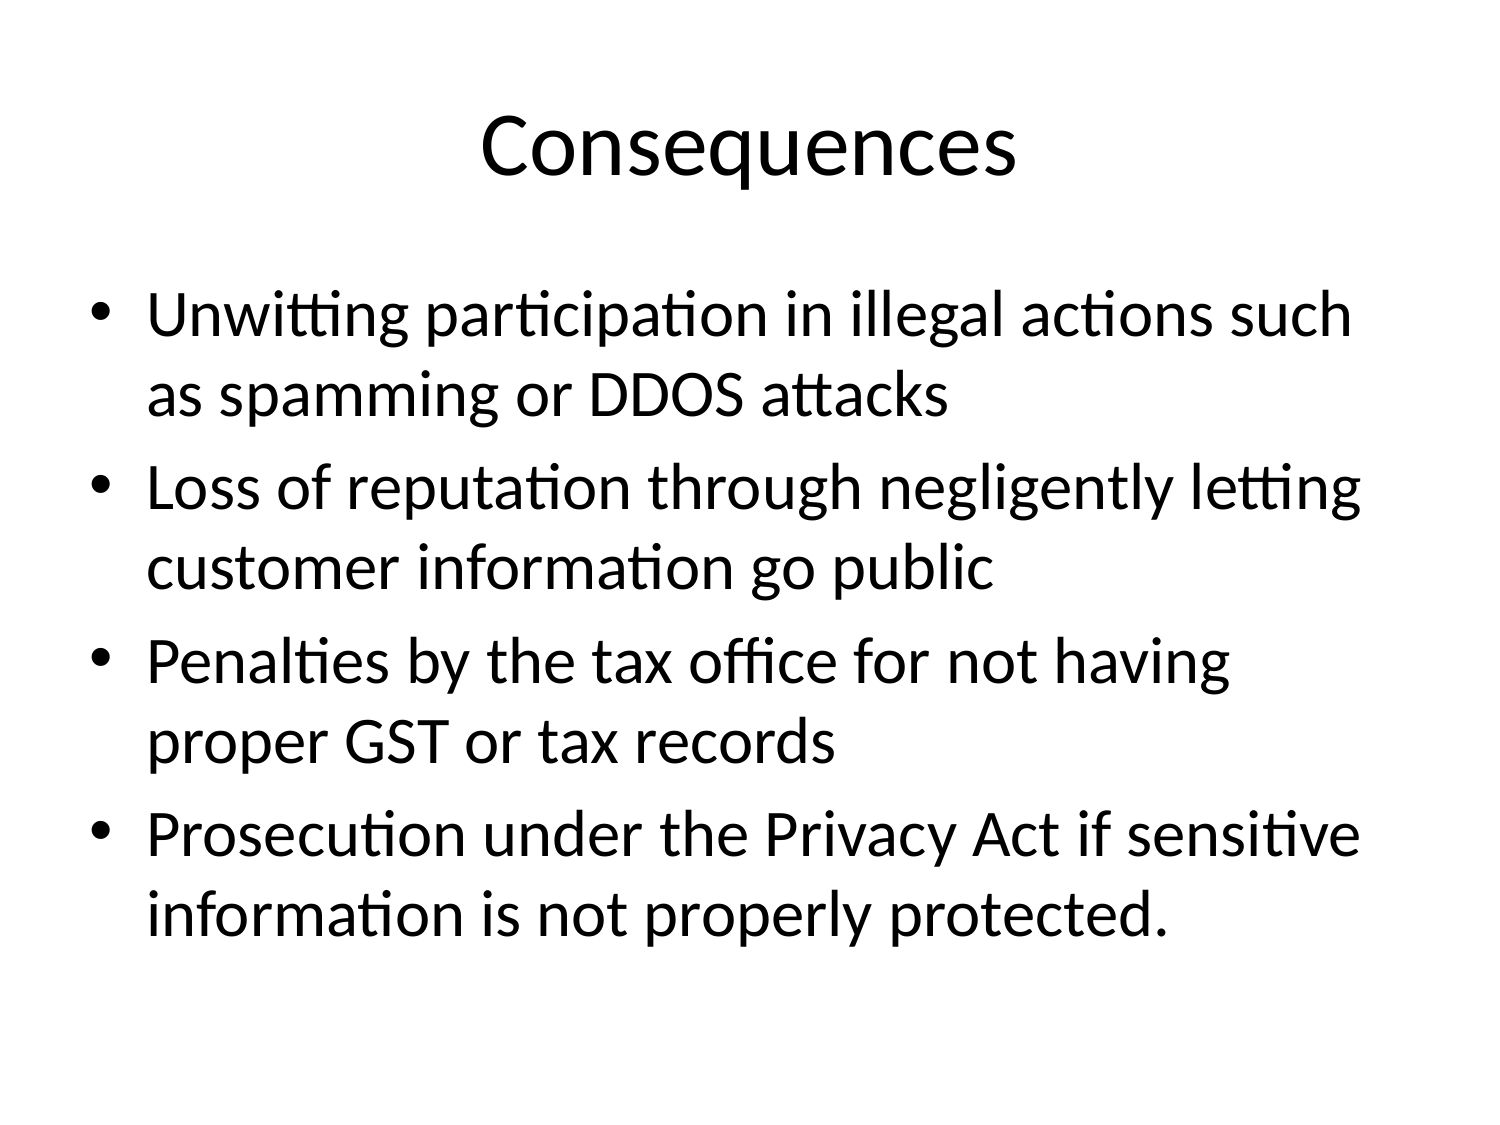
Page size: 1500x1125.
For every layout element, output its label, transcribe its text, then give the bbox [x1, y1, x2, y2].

title Consequences [75, 45, 1425, 233]
list Unwitting participation in illegal actions such as spamming or DDOS attacks Loss of reputation through negligently letting customer information go public Penalties by the tax office for not having proper GST or tax records Prosecution under the Privacy Act if sensitive information is not properly protected. [75, 262, 1425, 1005]
